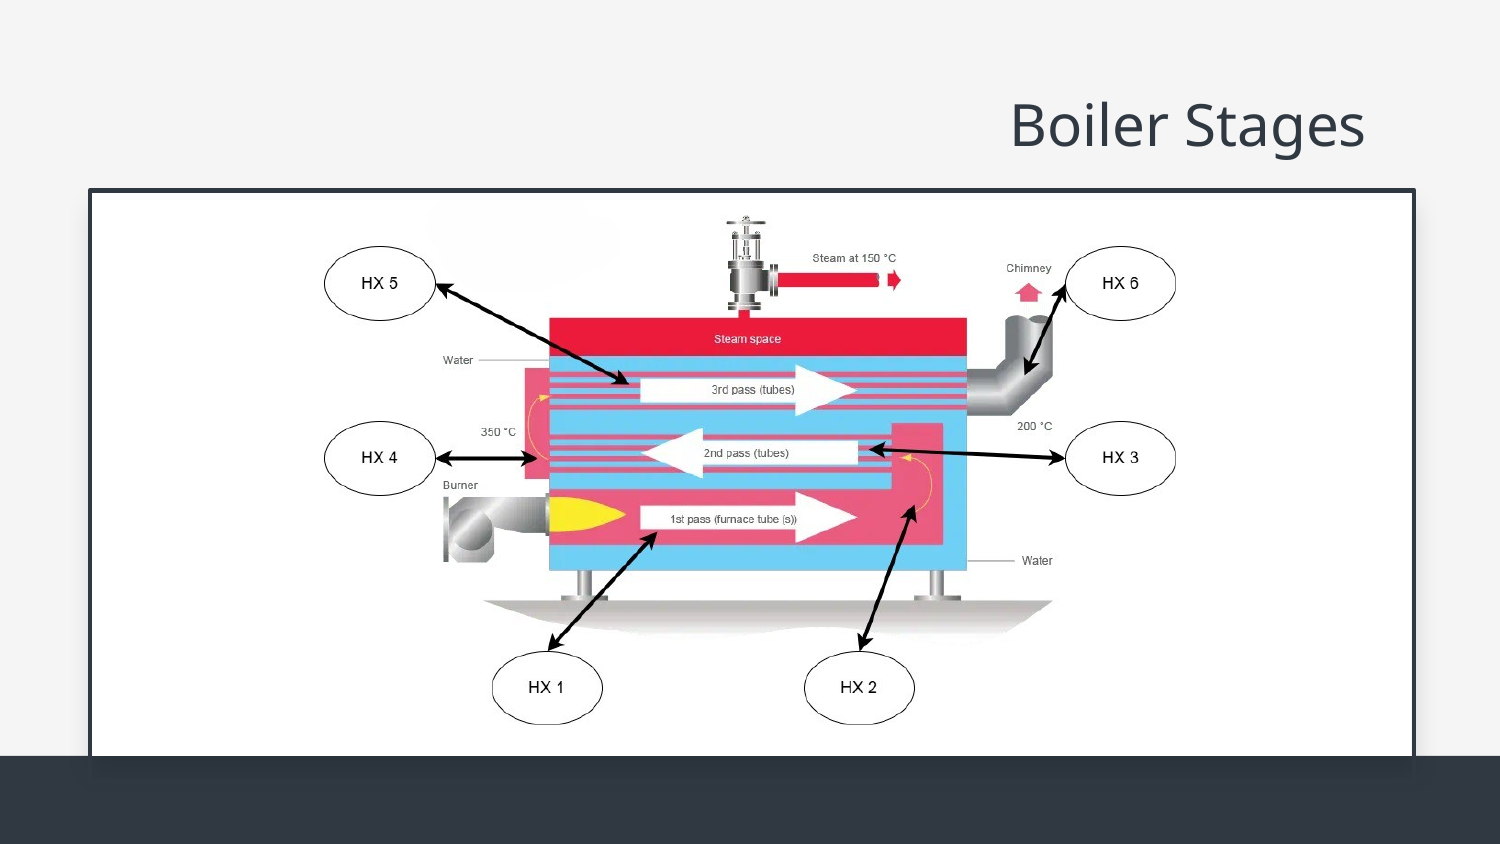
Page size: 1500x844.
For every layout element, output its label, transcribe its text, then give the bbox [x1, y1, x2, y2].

picture [323, 199, 1177, 725]
title Boiler Stages [118, 72, 1382, 167]
text_box [90, 190, 1415, 782]
